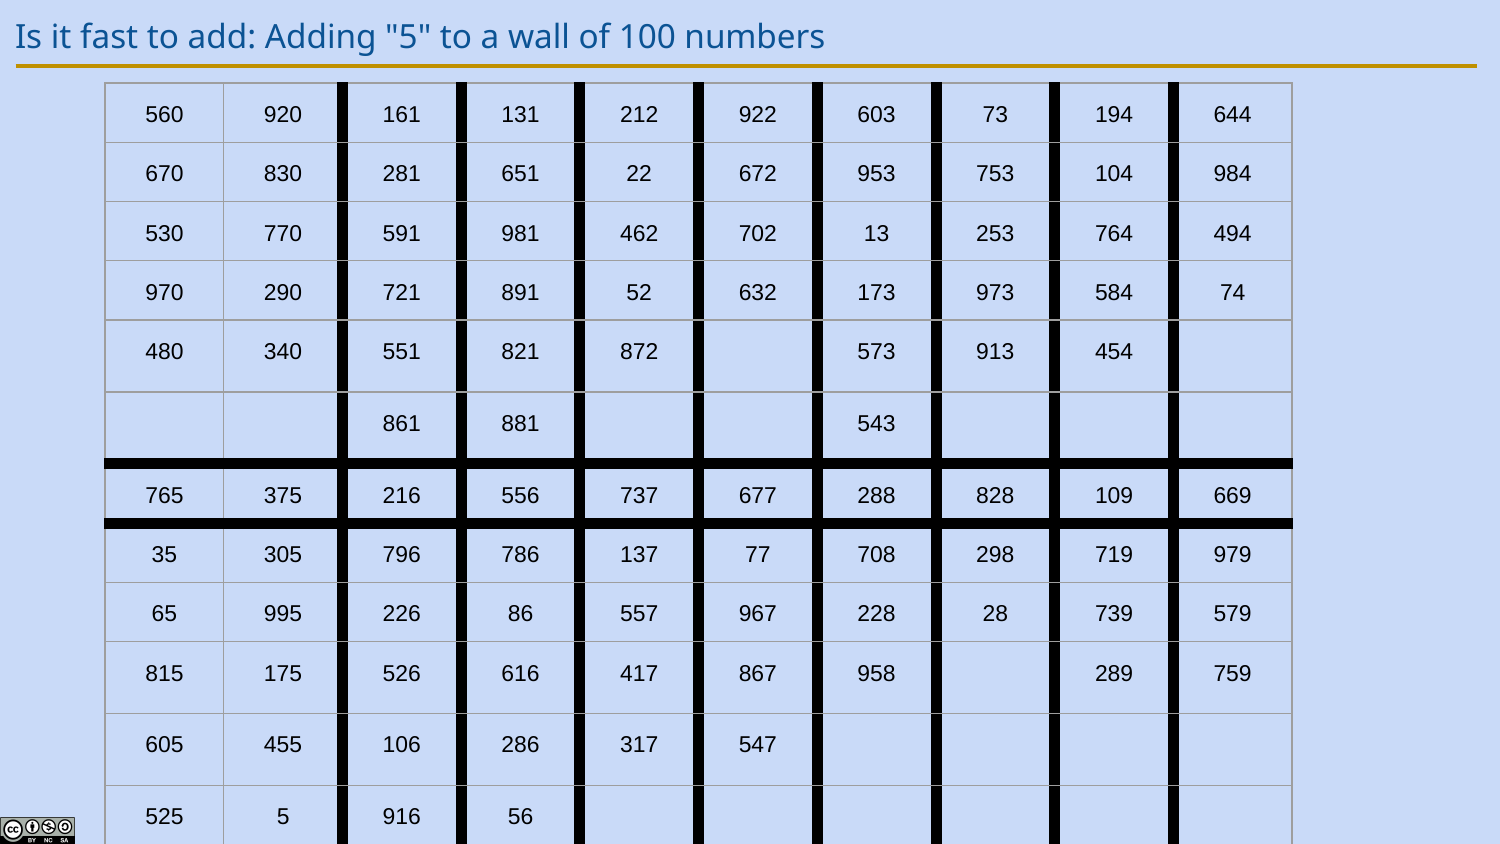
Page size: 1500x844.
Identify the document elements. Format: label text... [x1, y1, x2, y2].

picture [0, 817, 75, 844]
table_cell 290 [224, 261, 337, 319]
table_cell 721 [348, 261, 456, 319]
table_header 922 [704, 84, 812, 142]
table_cell 289 [1060, 642, 1168, 713]
table_cell 719 [1060, 529, 1168, 582]
table_cell 651 [467, 143, 574, 201]
table_cell 970 [106, 261, 223, 319]
table_cell 298 [942, 529, 1049, 582]
table_cell 821 [467, 321, 574, 391]
table_cell 22 [585, 143, 693, 201]
table_cell [823, 786, 931, 844]
table_cell 13 [823, 202, 931, 260]
table_cell 340 [224, 321, 337, 391]
table_cell [942, 714, 1049, 785]
table_cell 984 [1179, 143, 1291, 201]
table_cell 35 [106, 529, 223, 582]
table_cell 317 [585, 714, 693, 785]
table_cell 417 [585, 642, 693, 713]
table_cell 764 [1060, 202, 1168, 260]
table_cell 765 [106, 469, 223, 518]
table_cell [1179, 393, 1291, 458]
table_cell 737 [585, 469, 693, 518]
table_cell 981 [467, 202, 574, 260]
table_cell 770 [224, 202, 337, 260]
table_cell 967 [704, 583, 812, 641]
table_cell 228 [823, 583, 931, 641]
table_cell 462 [585, 202, 693, 260]
table_cell 916 [348, 786, 456, 844]
table_cell 995 [224, 583, 337, 641]
table_cell 375 [224, 469, 337, 518]
table_header 644 [1179, 84, 1291, 142]
table_cell [1179, 714, 1291, 785]
table_cell 253 [942, 202, 1049, 260]
table_cell 753 [942, 143, 1049, 201]
table_cell 494 [1179, 202, 1291, 260]
table_cell 958 [823, 642, 931, 713]
table_cell 216 [348, 469, 456, 518]
table_cell 861 [348, 393, 456, 458]
table_cell [1179, 321, 1291, 391]
table_cell 702 [704, 202, 812, 260]
table_header 131 [467, 84, 574, 142]
table_cell 556 [467, 469, 574, 518]
table_cell 557 [585, 583, 693, 641]
table_cell 52 [585, 261, 693, 319]
table_cell 953 [823, 143, 931, 201]
table_cell 891 [467, 261, 574, 319]
table_cell 74 [1179, 261, 1291, 319]
table_cell 830 [224, 143, 337, 201]
table_cell 867 [704, 642, 812, 713]
table_cell 530 [106, 202, 223, 260]
table_cell 286 [467, 714, 574, 785]
table_header 212 [585, 84, 693, 142]
table_cell 455 [224, 714, 337, 785]
table_cell 104 [1060, 143, 1168, 201]
table_cell 881 [467, 393, 574, 458]
table_cell 573 [823, 321, 931, 391]
table_cell 584 [1060, 261, 1168, 319]
table_cell [106, 393, 223, 458]
table_cell 872 [585, 321, 693, 391]
table_cell 175 [224, 642, 337, 713]
table_cell 828 [942, 469, 1049, 518]
table_cell 632 [704, 261, 812, 319]
table_cell 226 [348, 583, 456, 641]
table_cell 526 [348, 642, 456, 713]
table_header 161 [348, 84, 456, 142]
table_cell 525 [106, 786, 223, 844]
table_cell 5 [224, 786, 337, 844]
table_header 920 [224, 84, 337, 142]
table_cell [704, 786, 812, 844]
table_cell [585, 393, 693, 458]
table_cell 65 [106, 583, 223, 641]
table_cell 670 [106, 143, 223, 201]
table_cell [942, 393, 1049, 458]
table_cell 739 [1060, 583, 1168, 641]
table_cell [1179, 786, 1291, 844]
table_cell 173 [823, 261, 931, 319]
table_cell 56 [467, 786, 574, 844]
title Is it fast to add: Adding "5" to a wall of 100 numbers [0, 0, 1398, 65]
table_cell 973 [942, 261, 1049, 319]
table_cell 796 [348, 529, 456, 582]
table_cell [1060, 393, 1168, 458]
table_cell 28 [942, 583, 1049, 641]
table_cell [585, 786, 693, 844]
table_cell [1060, 714, 1168, 785]
table_cell 786 [467, 529, 574, 582]
table_cell 708 [823, 529, 931, 582]
table_cell [823, 714, 931, 785]
table_cell 759 [1179, 642, 1291, 713]
table_cell 672 [704, 143, 812, 201]
table_cell 109 [1060, 469, 1168, 518]
table_header 73 [942, 84, 1049, 142]
table_cell 106 [348, 714, 456, 785]
table_cell 551 [348, 321, 456, 391]
table_cell 605 [106, 714, 223, 785]
table_cell [704, 321, 812, 391]
table_cell 77 [704, 529, 812, 582]
table_cell 677 [704, 469, 812, 518]
table_header 194 [1060, 84, 1168, 142]
table_cell 543 [823, 393, 931, 458]
table_cell 616 [467, 642, 574, 713]
table_cell 913 [942, 321, 1049, 391]
table_header 560 [106, 84, 223, 142]
table_cell 137 [585, 529, 693, 582]
table_cell 454 [1060, 321, 1168, 391]
table_header 603 [823, 84, 931, 142]
table_cell 815 [106, 642, 223, 713]
table_cell 480 [106, 321, 223, 391]
table_cell [1060, 786, 1168, 844]
table_cell [704, 393, 812, 458]
table_cell [224, 393, 337, 458]
table_cell 547 [704, 714, 812, 785]
table_cell 288 [823, 469, 931, 518]
table_cell 669 [1179, 469, 1291, 518]
table_cell 579 [1179, 583, 1291, 641]
table_cell 979 [1179, 529, 1291, 582]
table_cell 305 [224, 529, 337, 582]
table_cell [942, 642, 1049, 713]
table_cell 591 [348, 202, 456, 260]
table_cell [942, 786, 1049, 844]
table_cell 86 [467, 583, 574, 641]
table_cell 281 [348, 143, 456, 201]
